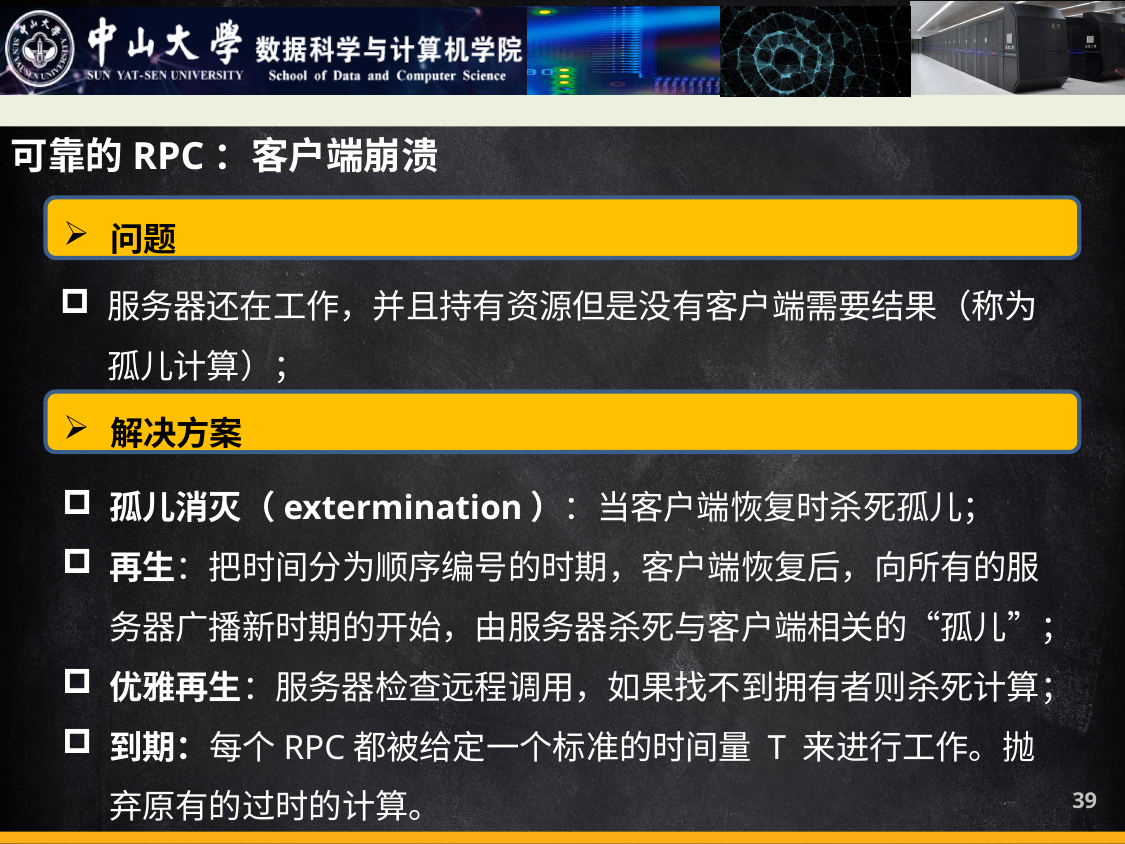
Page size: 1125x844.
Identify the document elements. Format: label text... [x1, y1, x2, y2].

text_box 问题 [43, 195, 1082, 258]
picture [0, 0, 1125, 97]
picture [0, 127, 1125, 831]
text_box 可靠的RPC：客户端崩溃 [0, 124, 858, 185]
text_box 解决方案 [43, 389, 1082, 455]
text_box 服务器还在工作，并且持有资源但是没有客户端需要结果（称为孤儿计算）； [45, 258, 1080, 393]
text_box 孤儿消灭（extermination）：当客户端恢复时杀死孤儿； 再生：把时间分为顺序编号的时期，客户端恢复后，向所有的服务器广播新时期的开始，由服务器杀死与客户端相关的“孤儿”； 优雅再生：服务器检查远程调用，如果找不到拥有者则杀死计算； 到期：每个RPC都被给定一个标准的时间量 T 来进行工作。抛弃原有的过时的计算。 [47, 458, 1082, 833]
